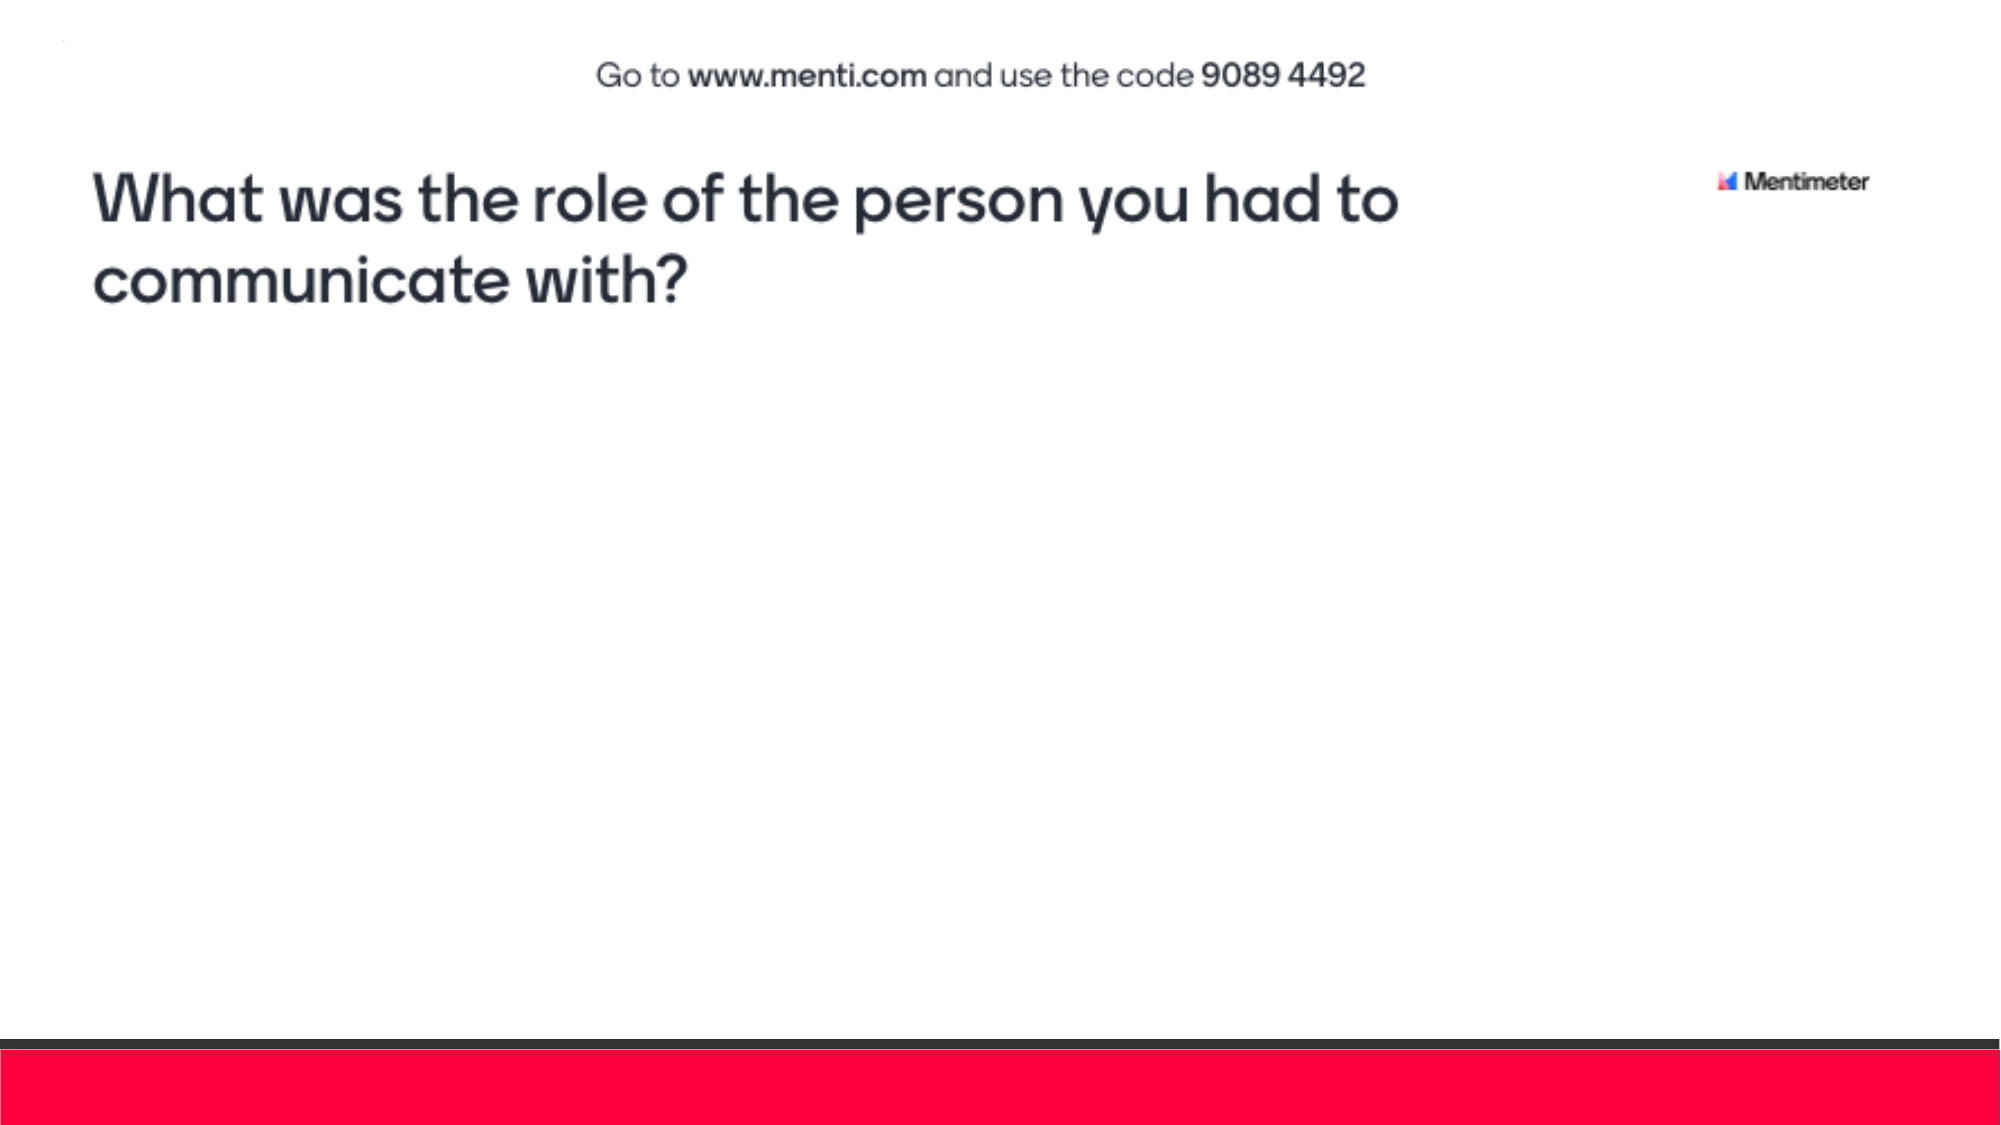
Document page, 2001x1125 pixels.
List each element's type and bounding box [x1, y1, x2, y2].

picture [62, 39, 1897, 976]
